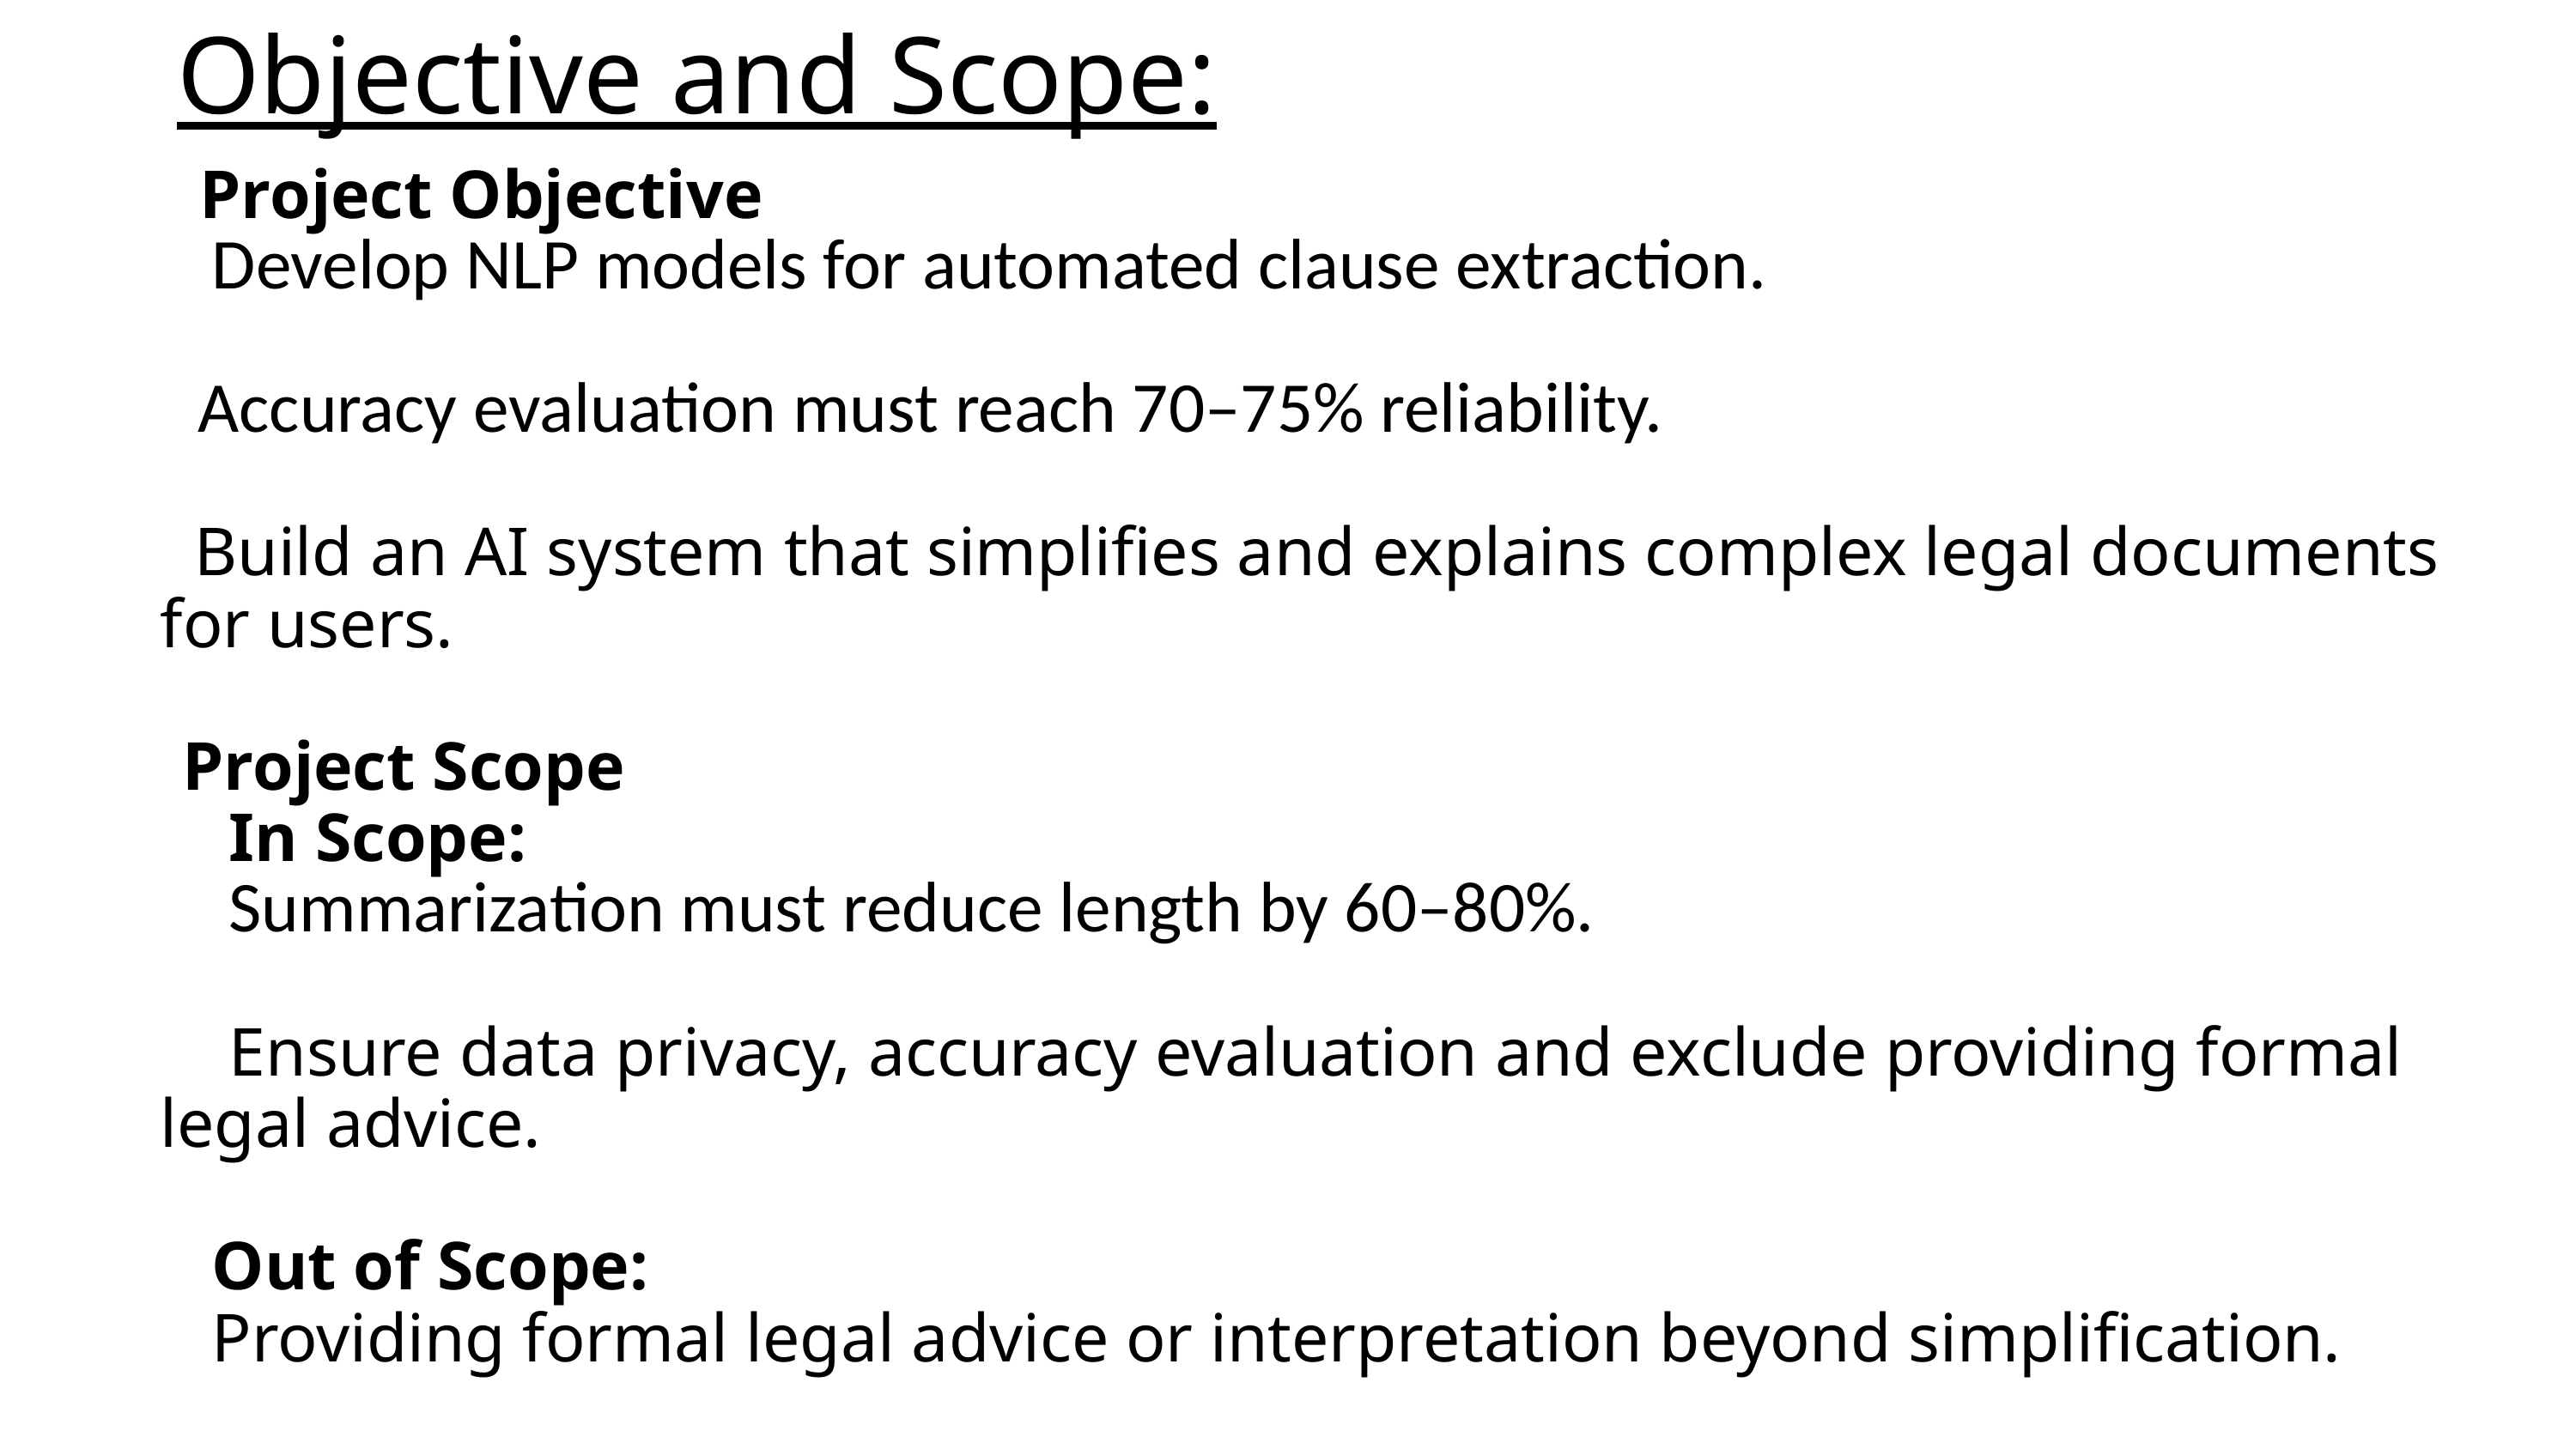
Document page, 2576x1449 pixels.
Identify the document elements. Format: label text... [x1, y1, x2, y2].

text_box Project Objective Develop NLP models for automated clause extraction. Accuracy evaluation must reach 70–75% reliability. Build an AI system that simplifies and explains complex legal documents for users. Project Scope In Scope: Summarization must reduce length by 60–80%. Ensure data privacy, accuracy evaluation and exclude providing formal legal advice. Out of Scope: Providing formal legal advice or interpretation beyond simplification. [96, 161, 2548, 1375]
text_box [177, 37, 2399, 125]
